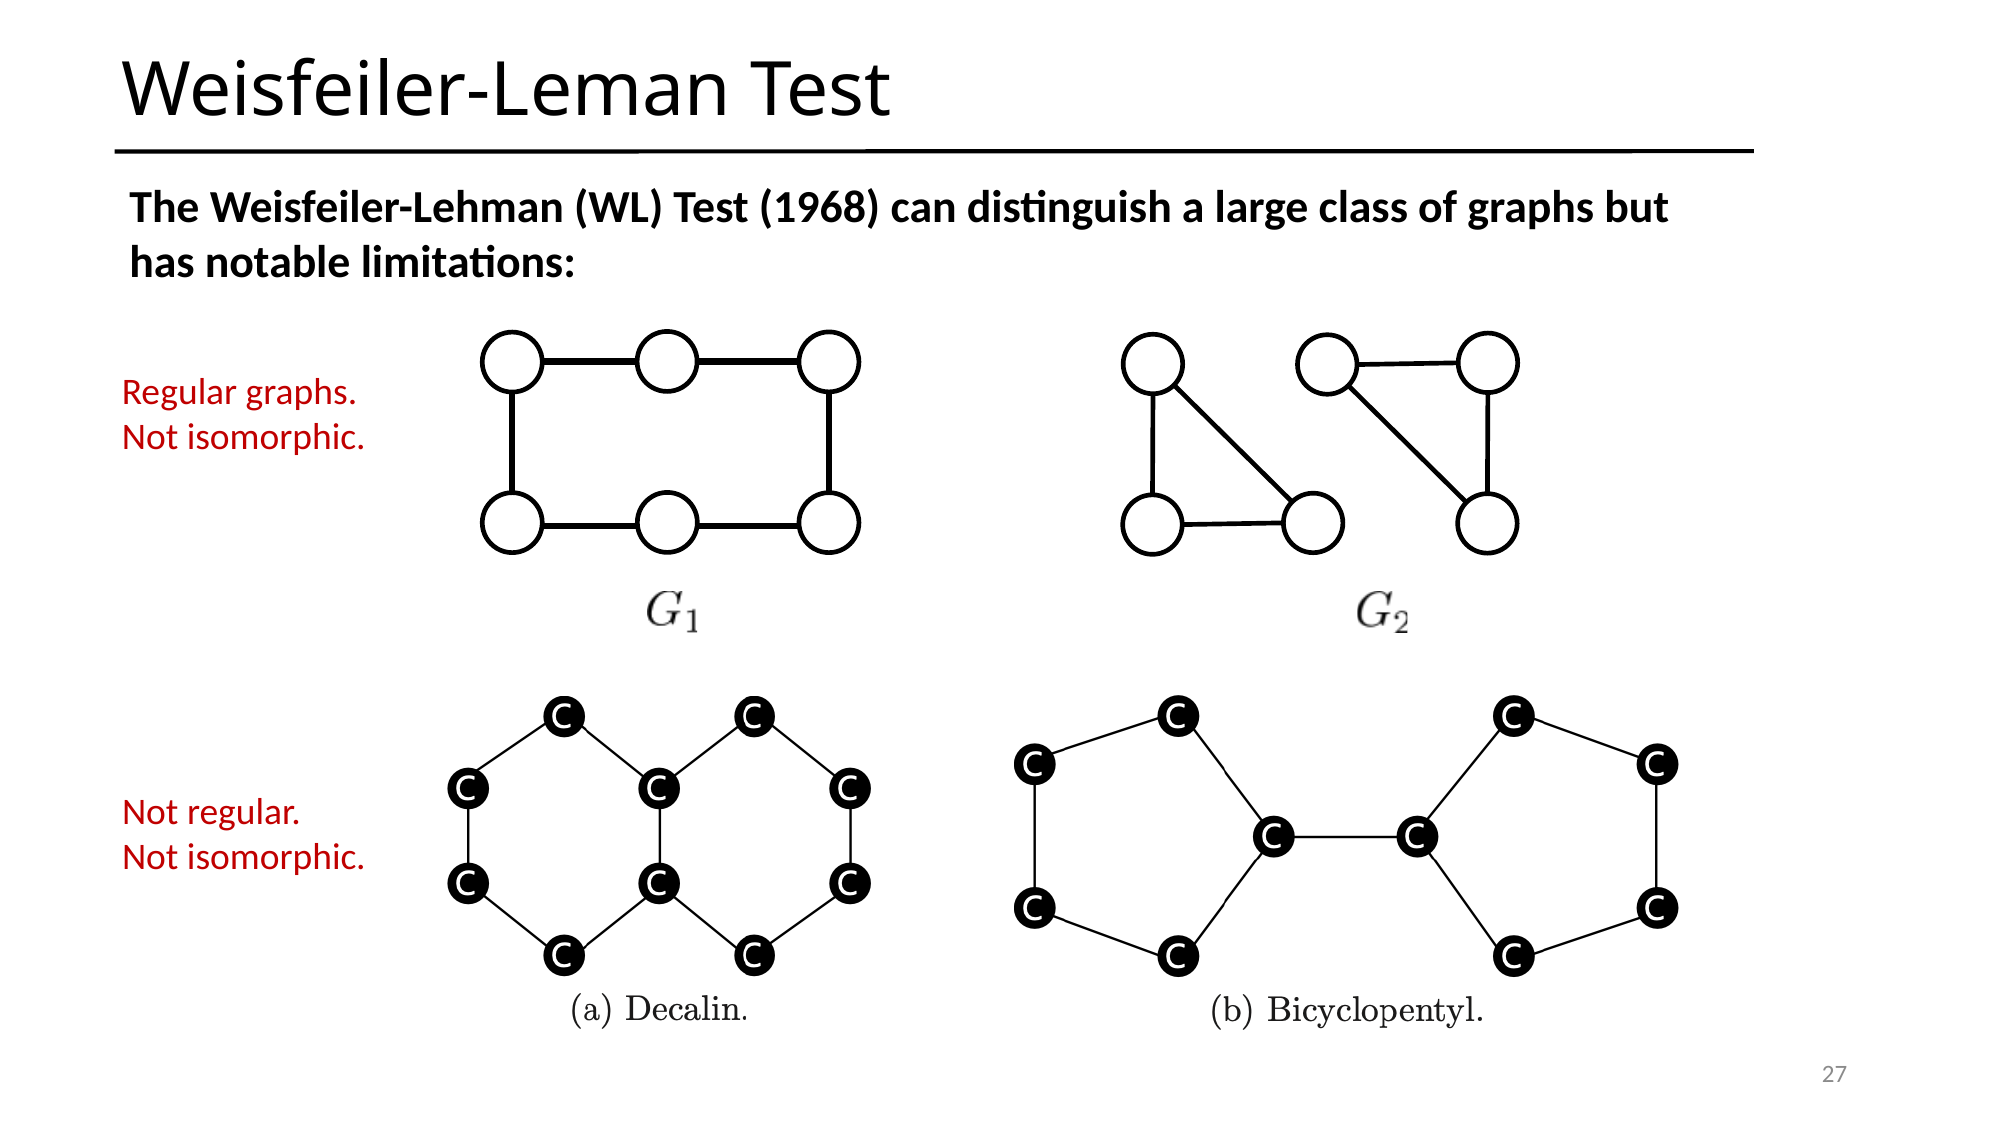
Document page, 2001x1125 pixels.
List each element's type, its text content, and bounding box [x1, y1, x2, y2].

picture [647, 591, 698, 633]
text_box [1122, 333, 1518, 555]
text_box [482, 331, 859, 553]
picture [427, 670, 1703, 1049]
text_box Not regular. Not isomorphic. [107, 779, 427, 885]
slide_number 27 [1412, 1042, 1863, 1103]
text_box The Weisfeiler-Lehman (WL) Test (1968) can distinguish a large class of graphs but has notable limitations: [114, 169, 1754, 294]
text_box Weisfeiler-Leman Test [106, 0, 1832, 201]
picture [1357, 591, 1408, 633]
text_box Regular graphs. Not isomorphic. [107, 359, 482, 464]
